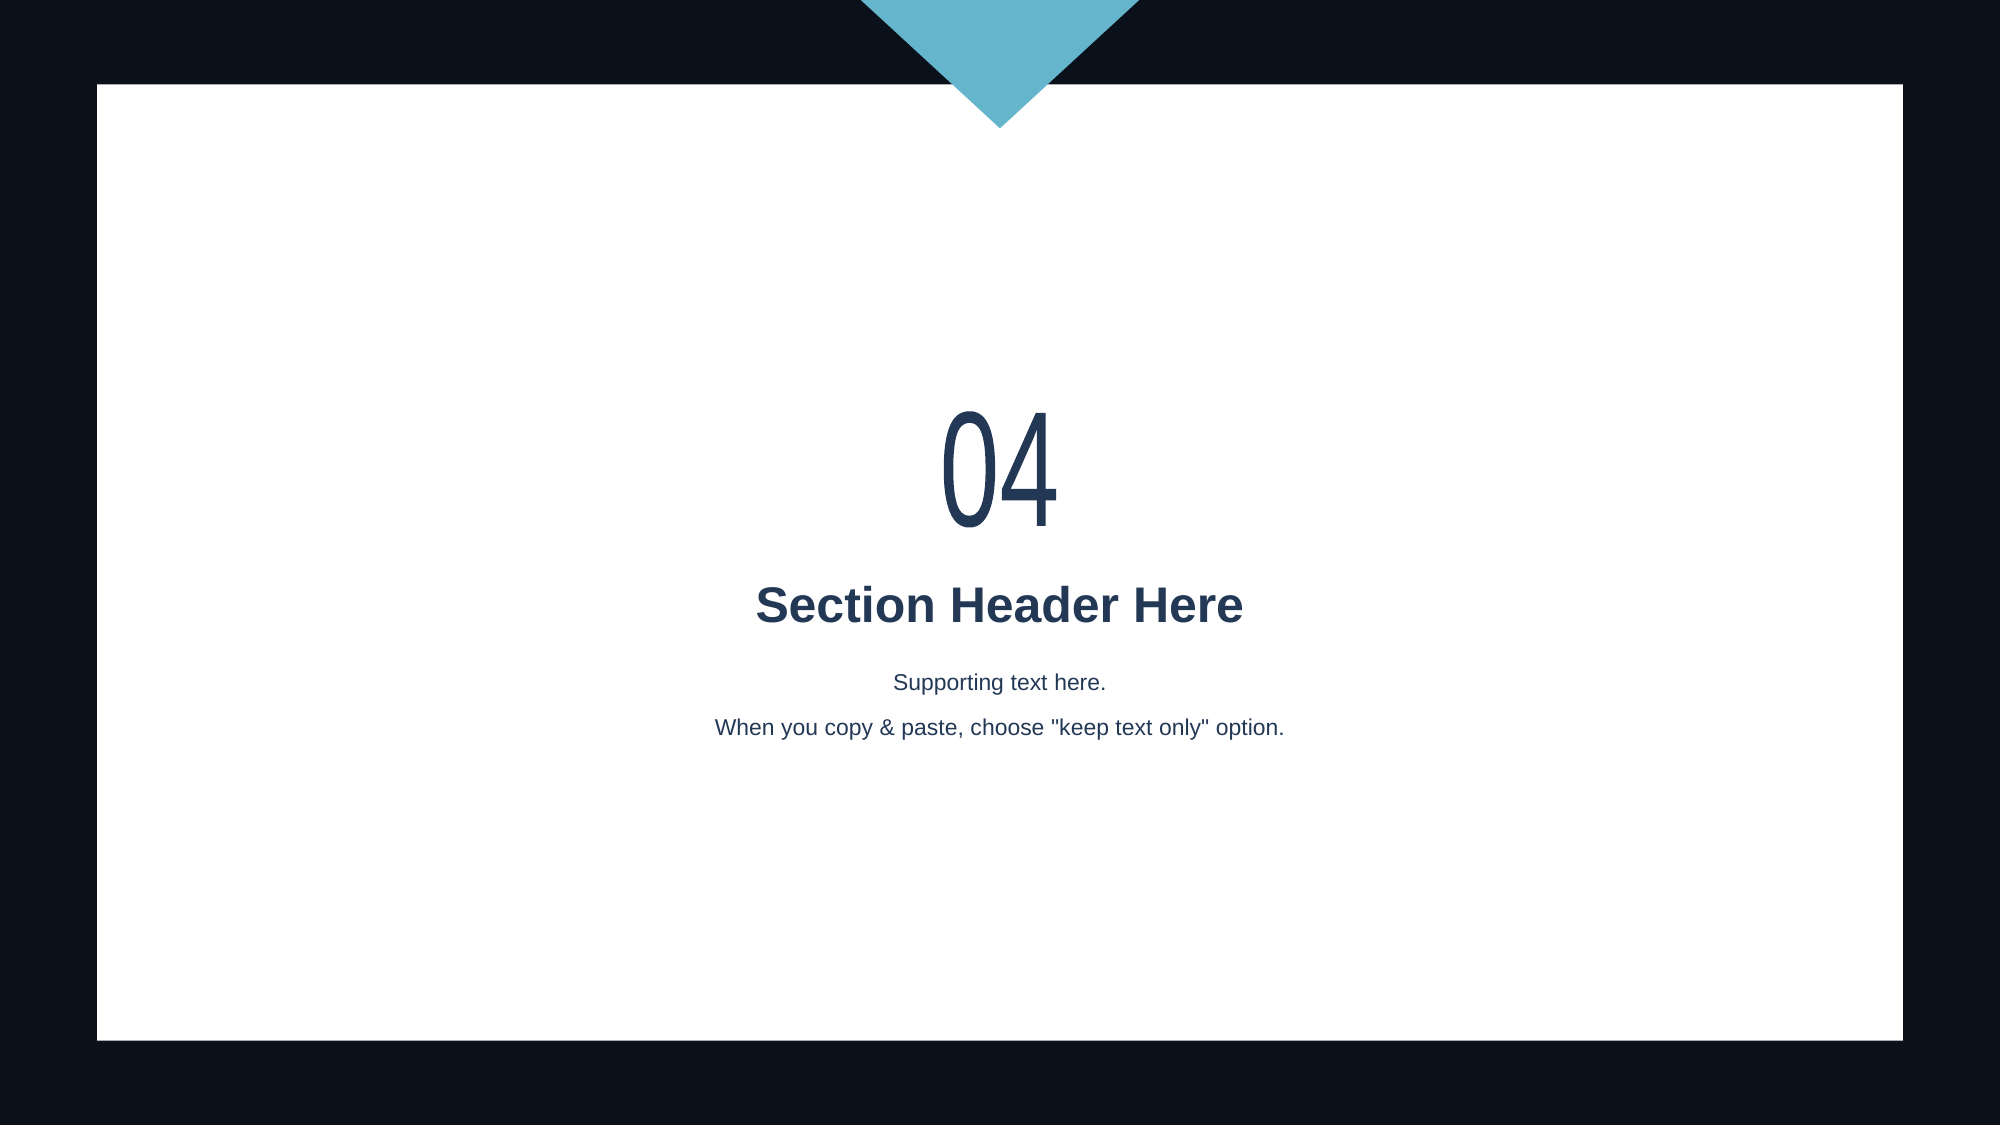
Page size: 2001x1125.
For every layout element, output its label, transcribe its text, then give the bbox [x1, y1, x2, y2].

title Section Header Here [555, 549, 1445, 642]
list Supporting text here. When you copy & paste, choose "keep text only" option. [555, 662, 1445, 771]
